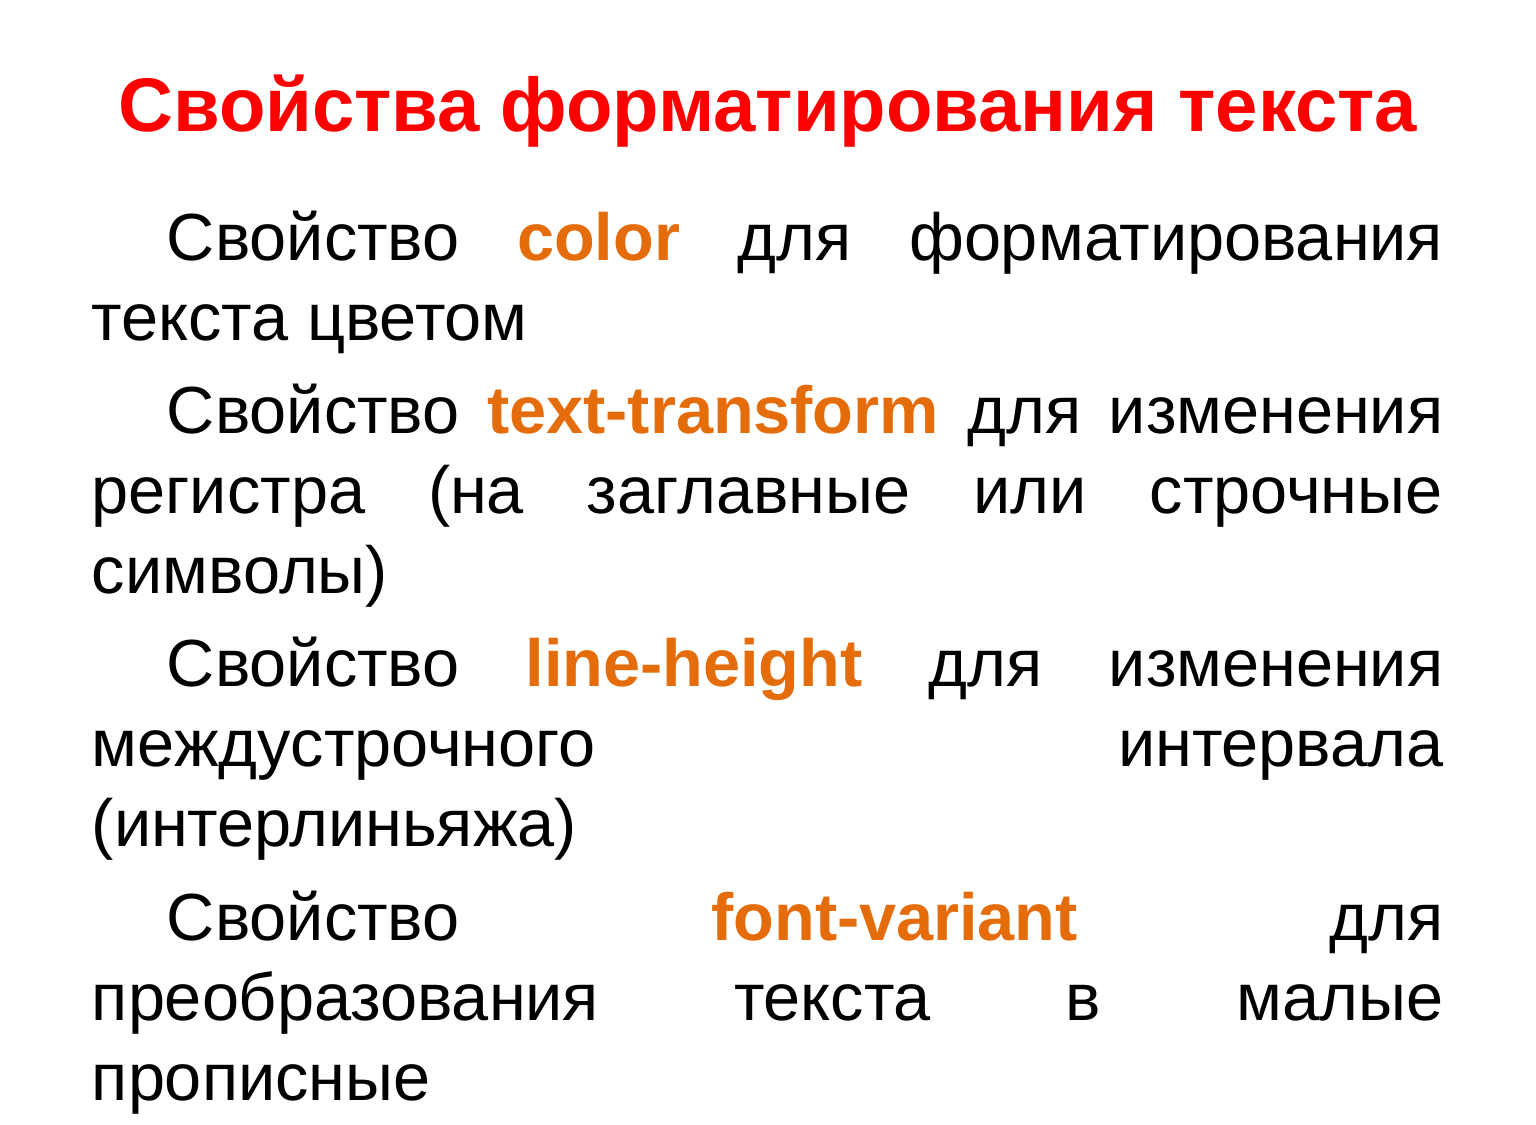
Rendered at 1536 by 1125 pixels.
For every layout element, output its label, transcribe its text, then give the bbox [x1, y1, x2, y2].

list Свойство color для форматирования текста цветом Свойство text-transform для изменения регистра (на заглавные или строчные символы) Свойство line-height для изменения междустрочного интервала (интерлиньяжа) Свойство font-variant для преобразования текста в малые прописные [76, 186, 1459, 929]
title Свойства форматирования текста [76, 7, 1459, 186]
